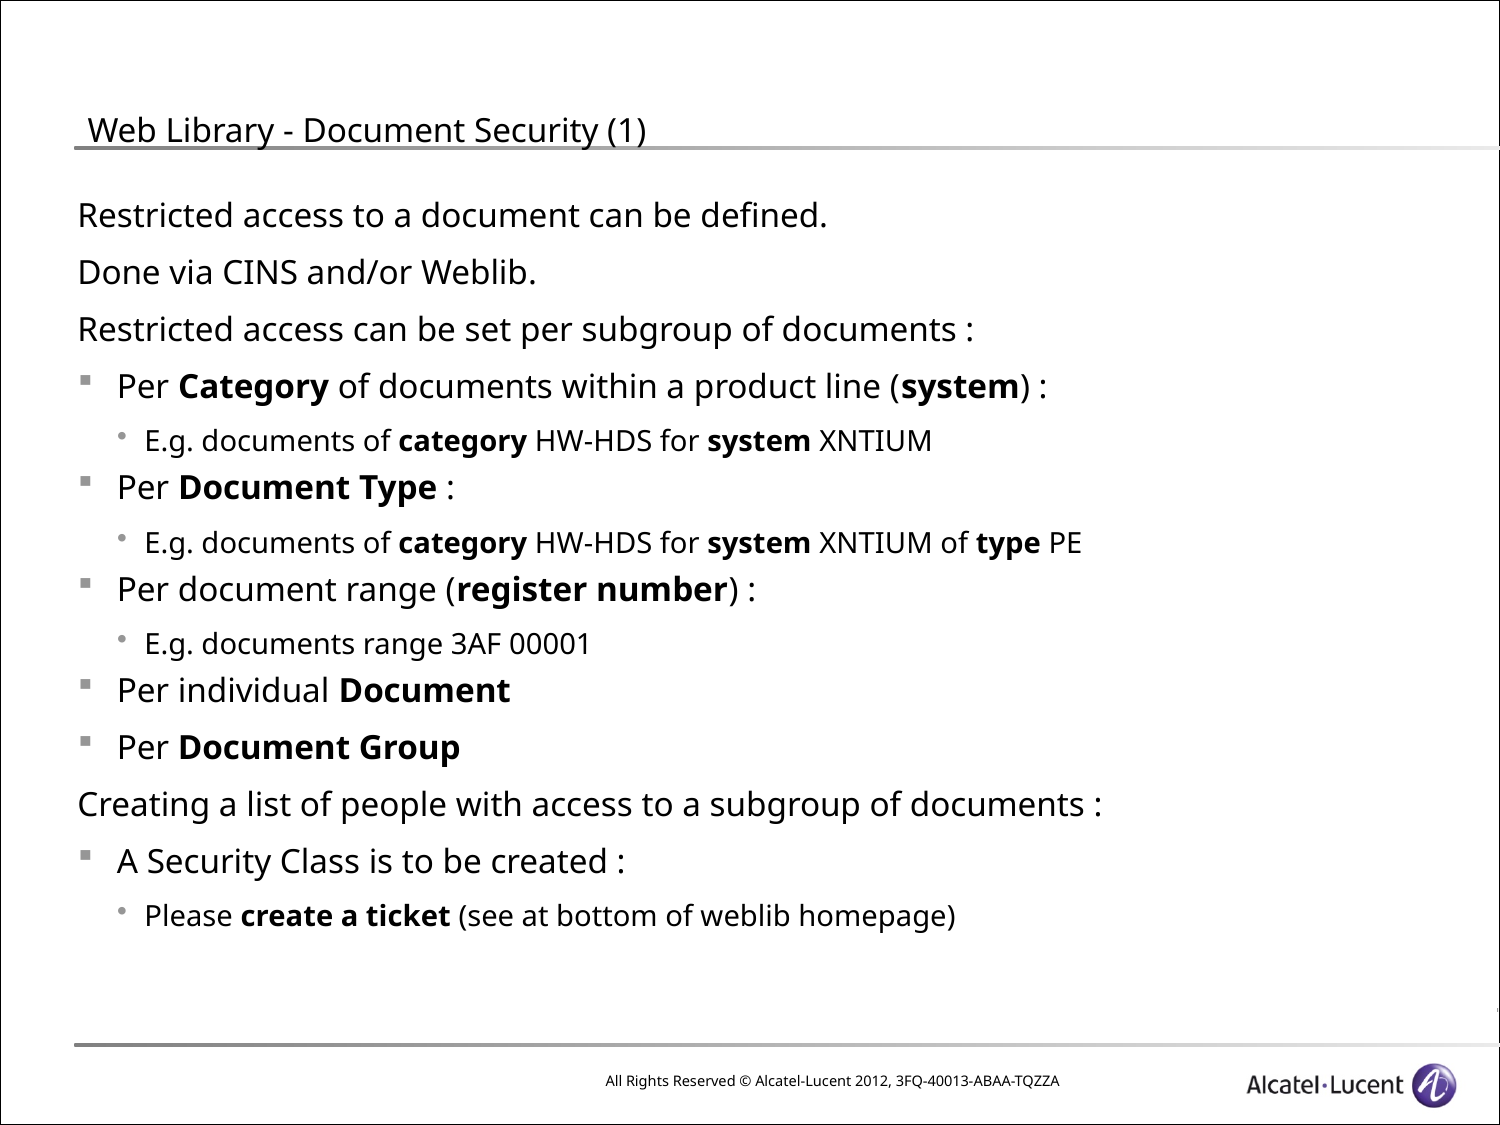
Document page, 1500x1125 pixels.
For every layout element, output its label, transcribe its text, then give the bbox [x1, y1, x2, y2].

list Restricted access to a document can be defined. Done via CINS and/or Weblib. Restricted access can be set per subgroup of documents : Per Category of documents within a product line (system) : E.g. documents of category HW-HDS for system XNTIUM Per Document Type : E.g. documents of category HW-HDS for system XNTIUM of type PE Per document range (register number) : E.g. documents range 3AF 00001 Per individual Document Per Document Group Creating a list of people with access to a subgroup of documents : A Security Class is to be created : Please create a ticket (see at bottom of weblib homepage) [49, 201, 1430, 965]
picture [1224, 1061, 1478, 1114]
title Web Library - Document Security (1) [87, 24, 1467, 150]
